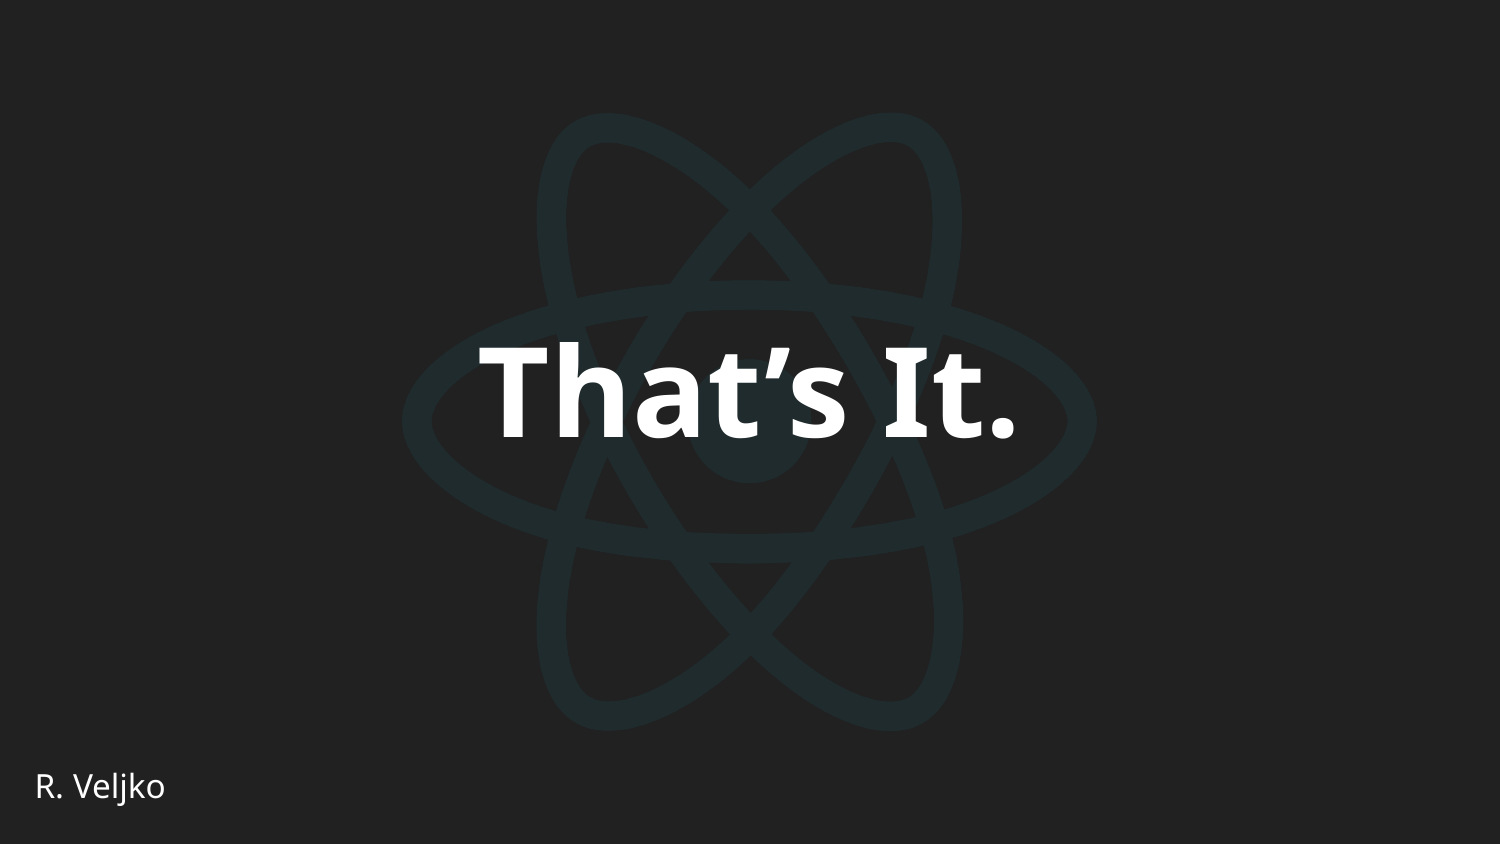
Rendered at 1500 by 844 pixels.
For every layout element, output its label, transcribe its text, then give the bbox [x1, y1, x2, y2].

text_box R. Veljko [19, 749, 256, 820]
text_box That’s It. [448, 297, 1052, 478]
